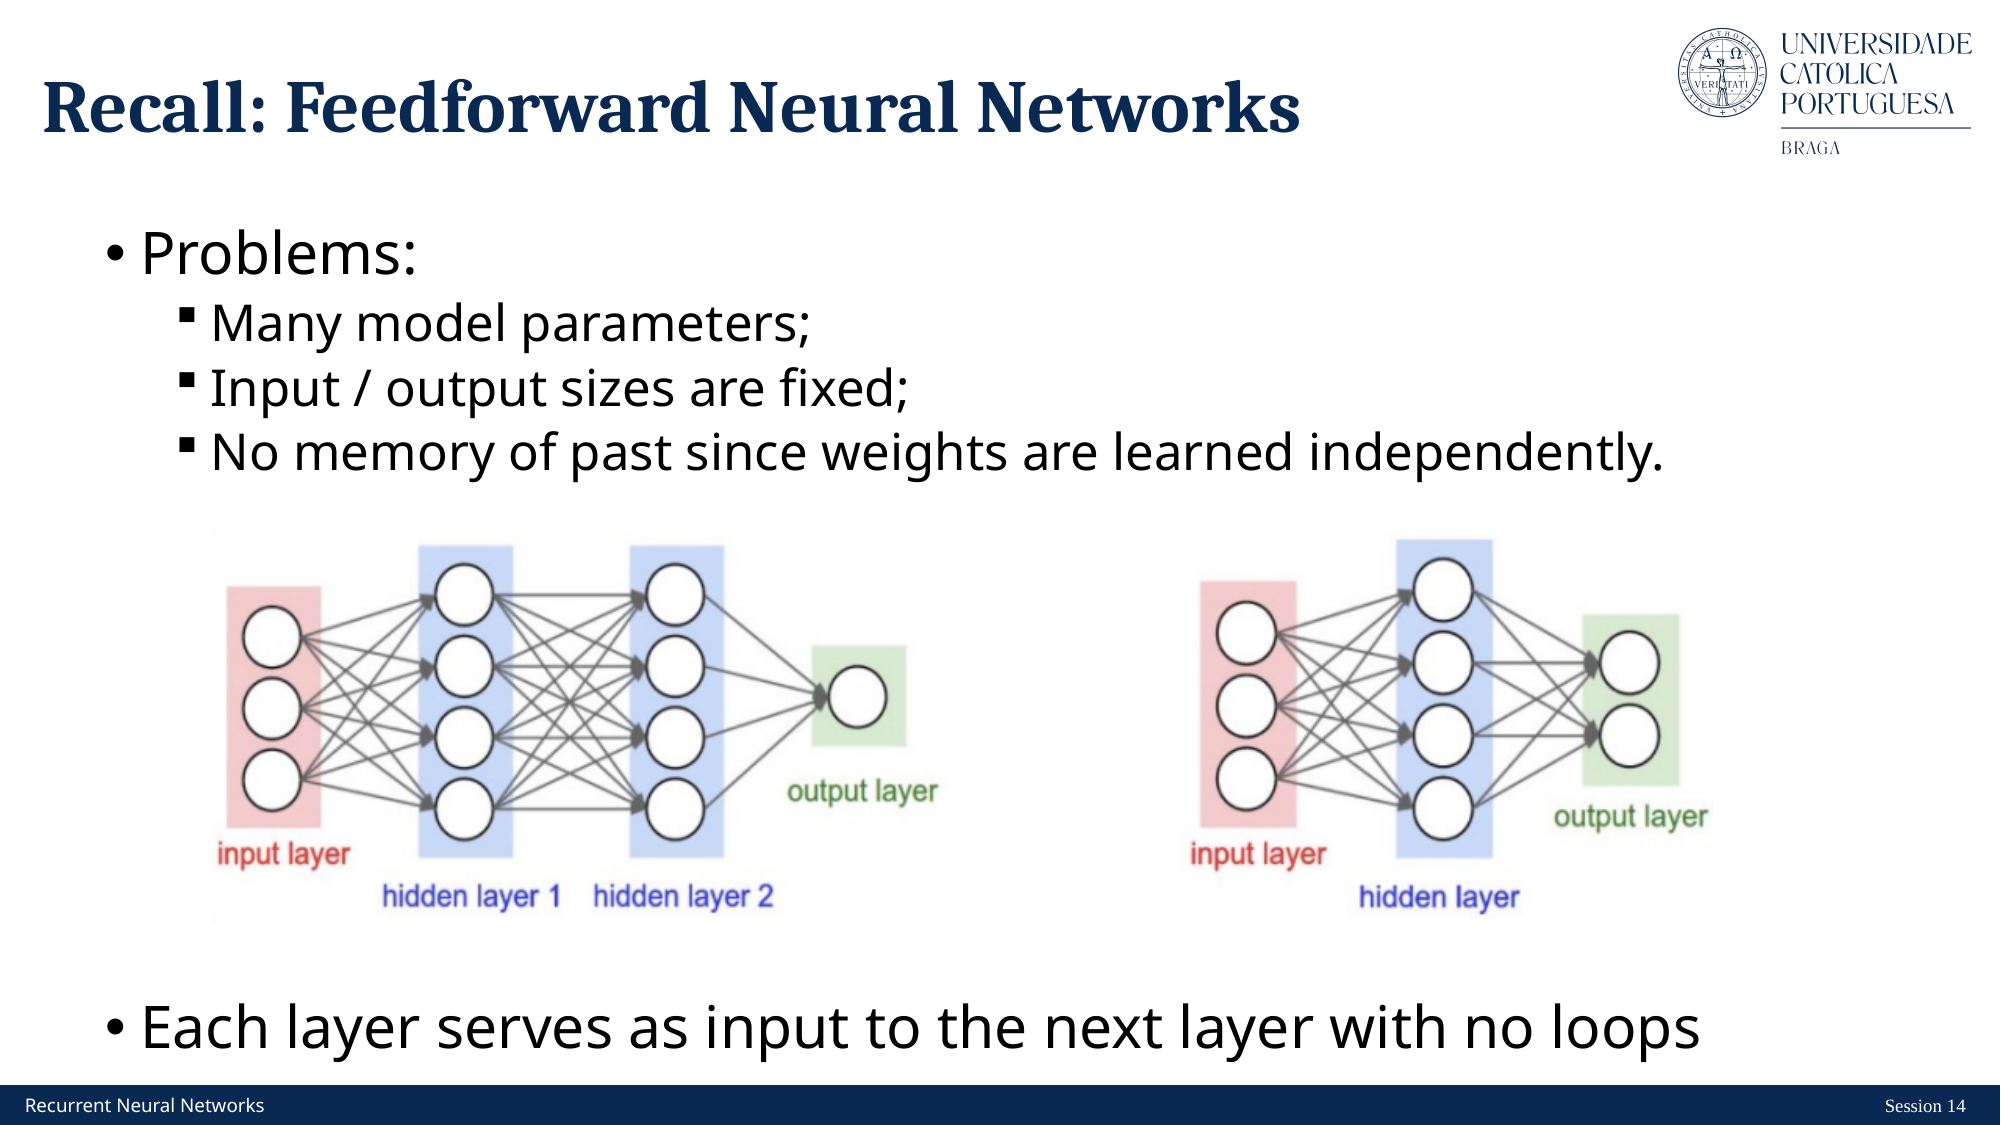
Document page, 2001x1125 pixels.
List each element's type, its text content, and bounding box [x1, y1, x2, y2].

list Problems: Many model parameters; Input / output sizes are fixed; No memory of past since weights are learned independently. Each layer serves as input to the next layer with no loops [89, 216, 1895, 1075]
text_box [0, 1085, 2000, 1125]
text_box Session 14 [1126, 1086, 1981, 1125]
picture [1672, 18, 1982, 163]
text_box Recurrent Neural Networks [9, 1086, 1126, 1125]
title Recall: Feedforward Neural Networks [27, 0, 1753, 218]
picture [193, 529, 1733, 927]
